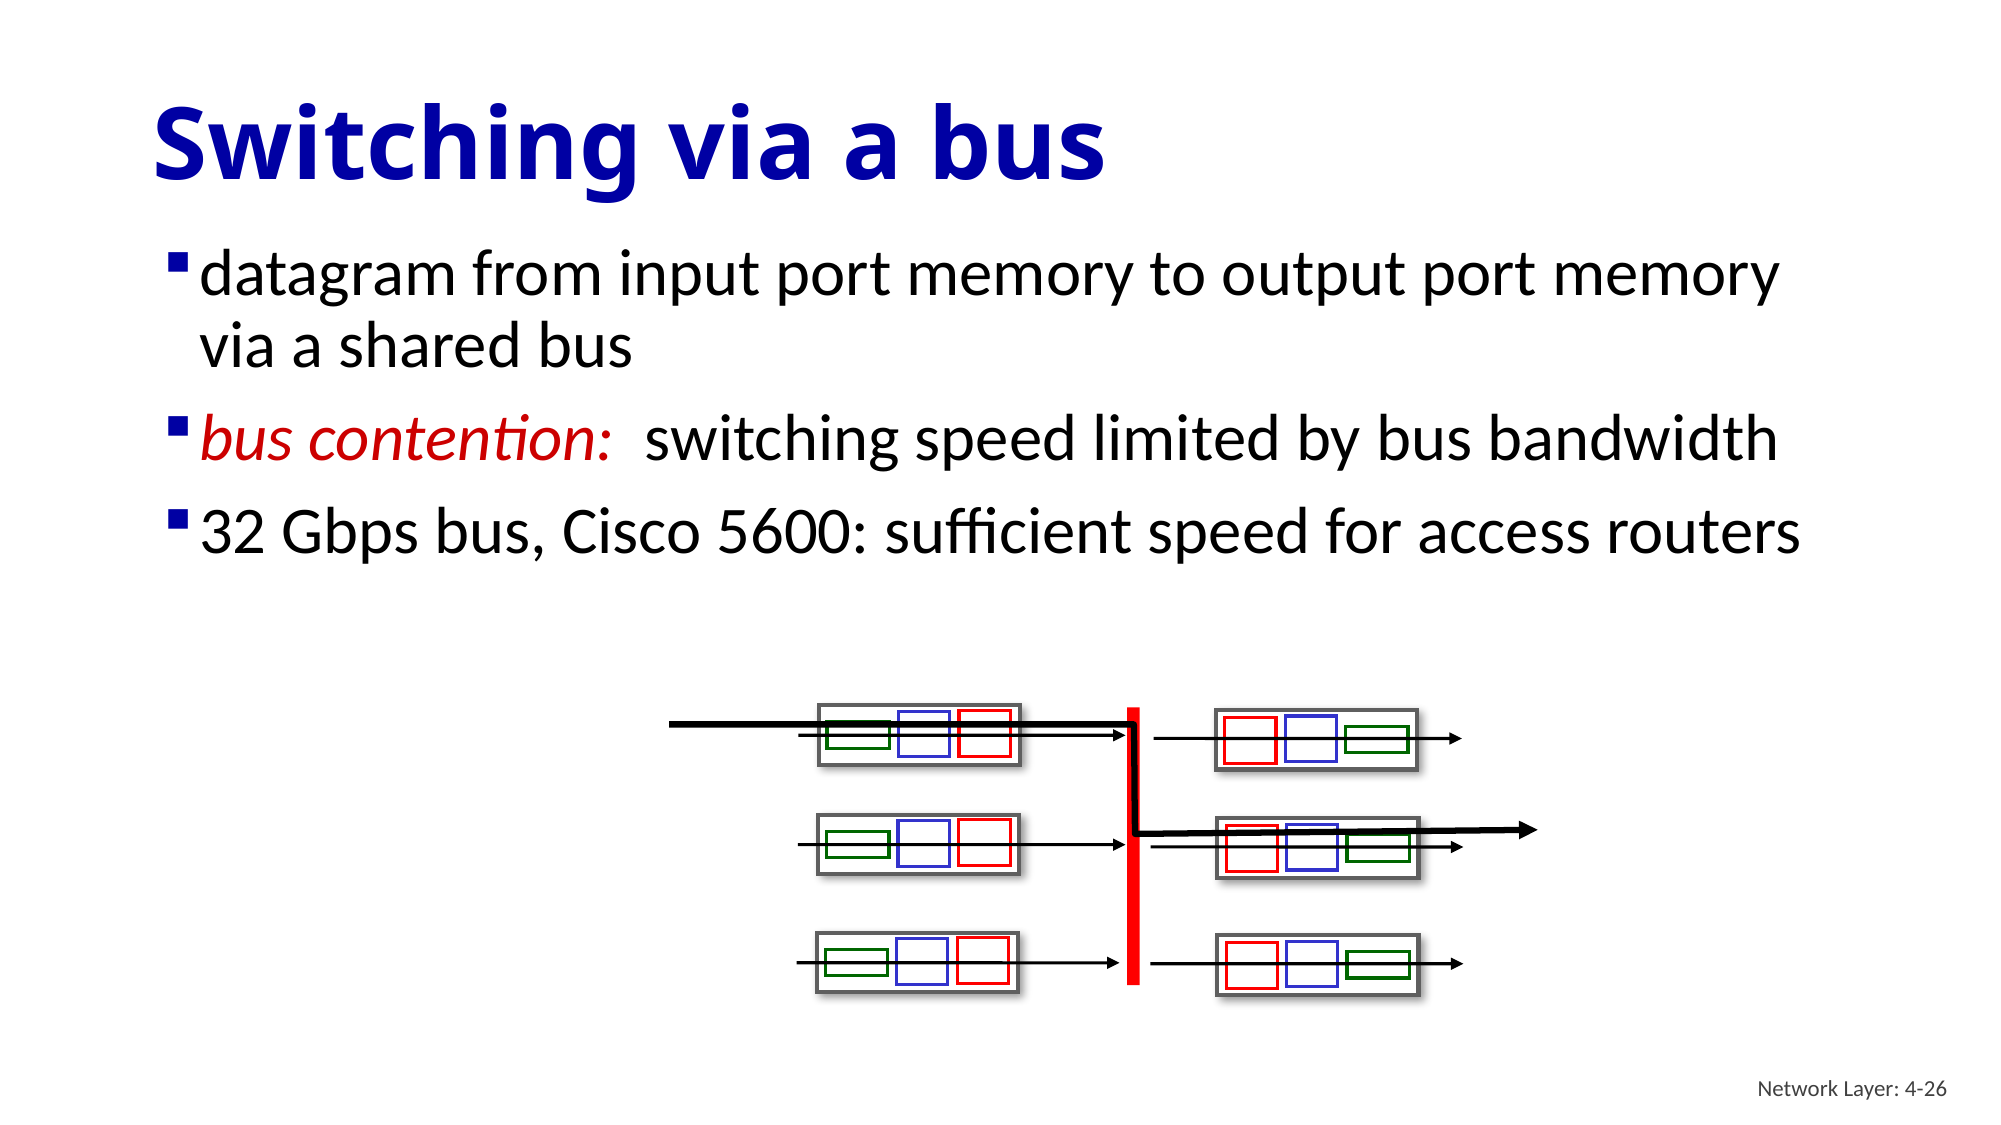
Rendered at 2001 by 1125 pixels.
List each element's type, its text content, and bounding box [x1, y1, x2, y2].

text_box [668, 704, 1538, 995]
text_box datagram from input port memory to output port memory via a shared bus bus contention: switching speed limited by bus bandwidth 32 Gbps bus, Cisco 5600: sufficient speed for access routers [126, 230, 1862, 685]
text_box Network Layer: 4-<number> [1512, 1056, 1963, 1117]
text_box Switching via a bus [137, 74, 1863, 221]
